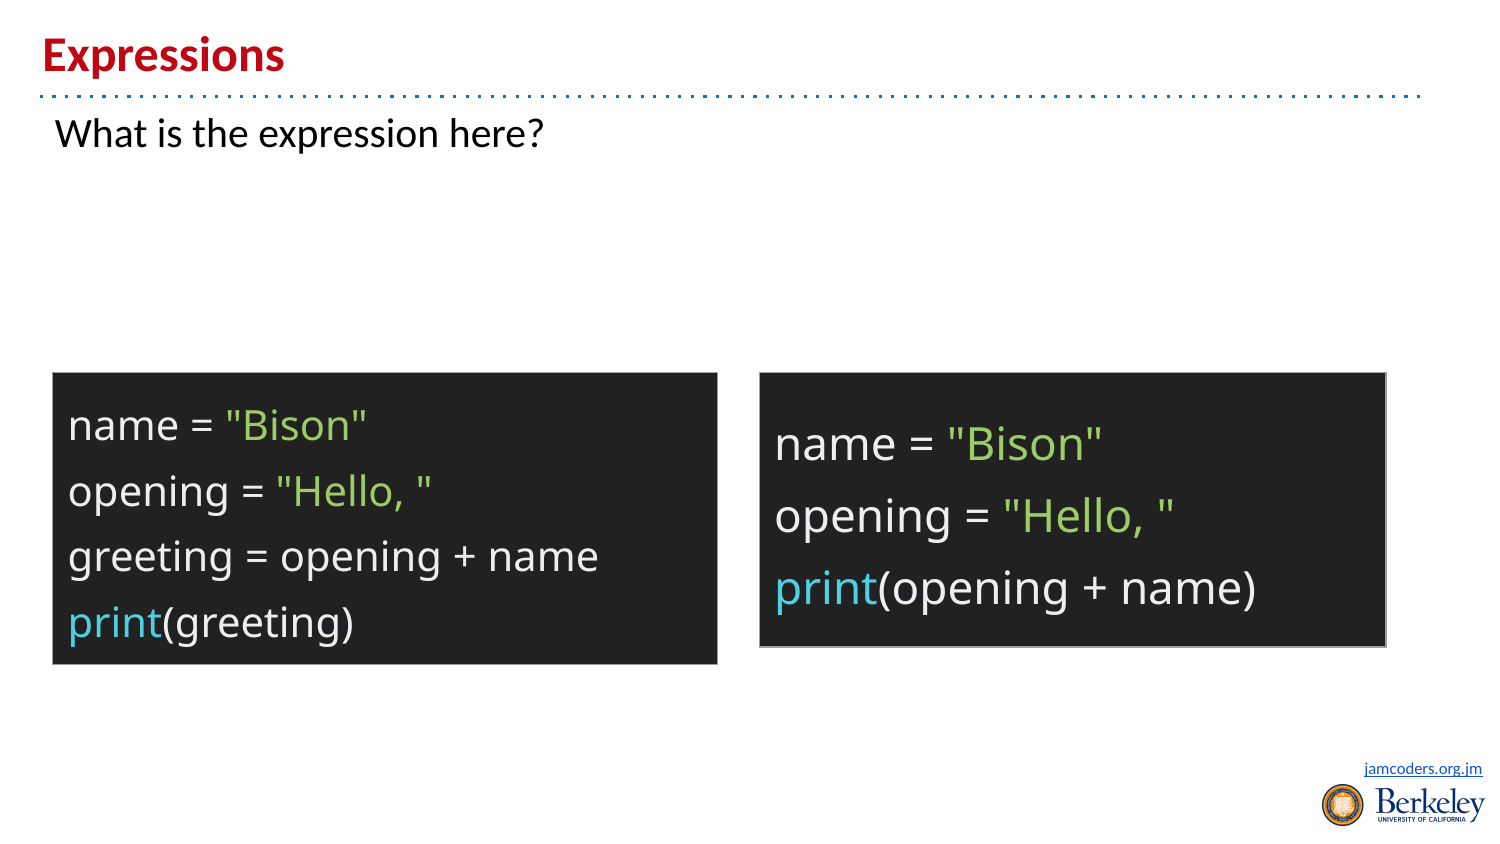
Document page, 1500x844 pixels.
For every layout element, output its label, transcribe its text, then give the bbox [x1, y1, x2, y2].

title Expressions [27, 15, 1378, 97]
table_header name = "Bison" opening = "Hello, " greeting = opening + name print(greeting) [53, 373, 717, 664]
list What is the expression here? [39, 91, 1425, 773]
picture [1321, 782, 1486, 827]
table_header name = "Bison" opening = "Hello, " print(opening + name) [760, 373, 1385, 646]
